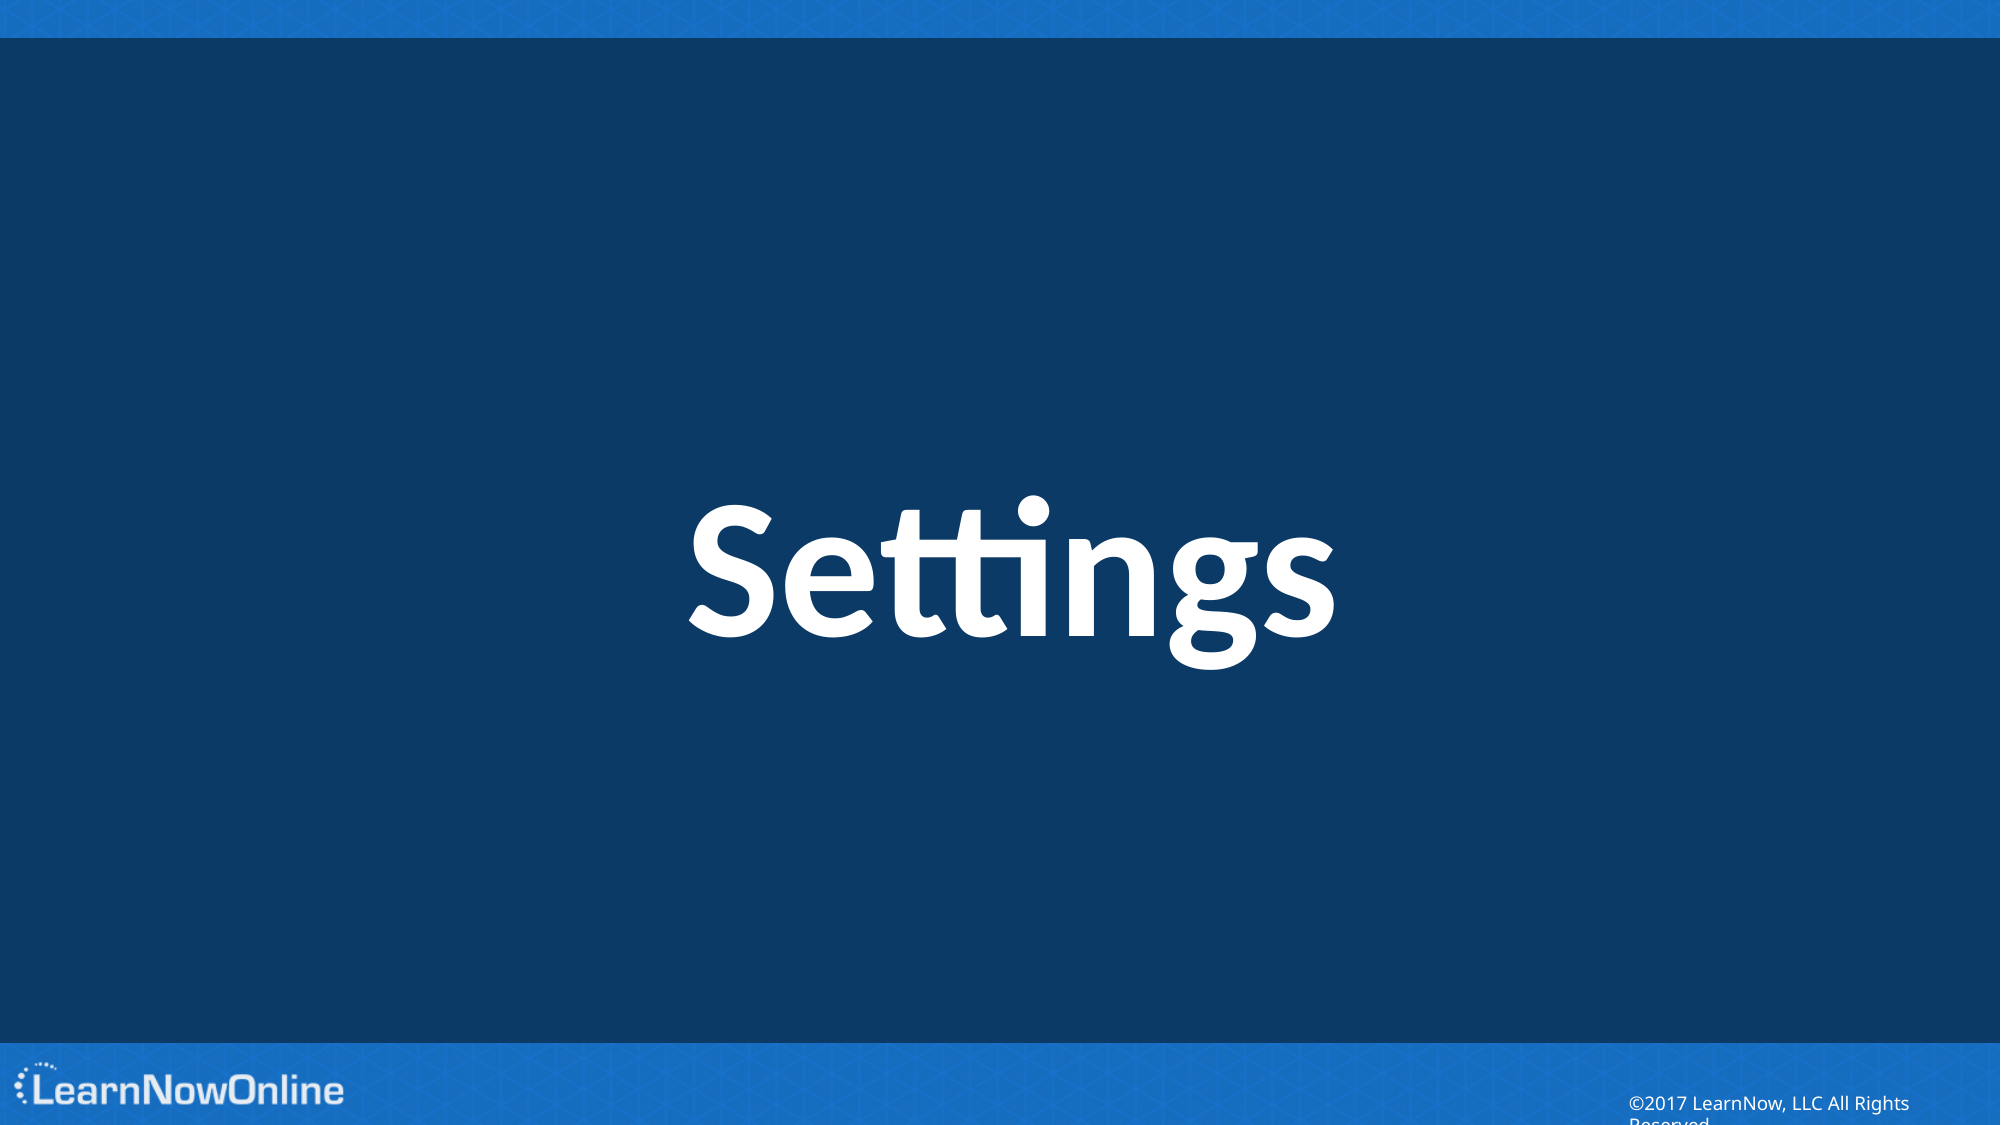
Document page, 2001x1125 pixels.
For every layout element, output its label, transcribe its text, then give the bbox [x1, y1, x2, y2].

title Settings [112, 462, 1913, 650]
picture [0, 1043, 2000, 1125]
picture [0, 0, 2000, 38]
